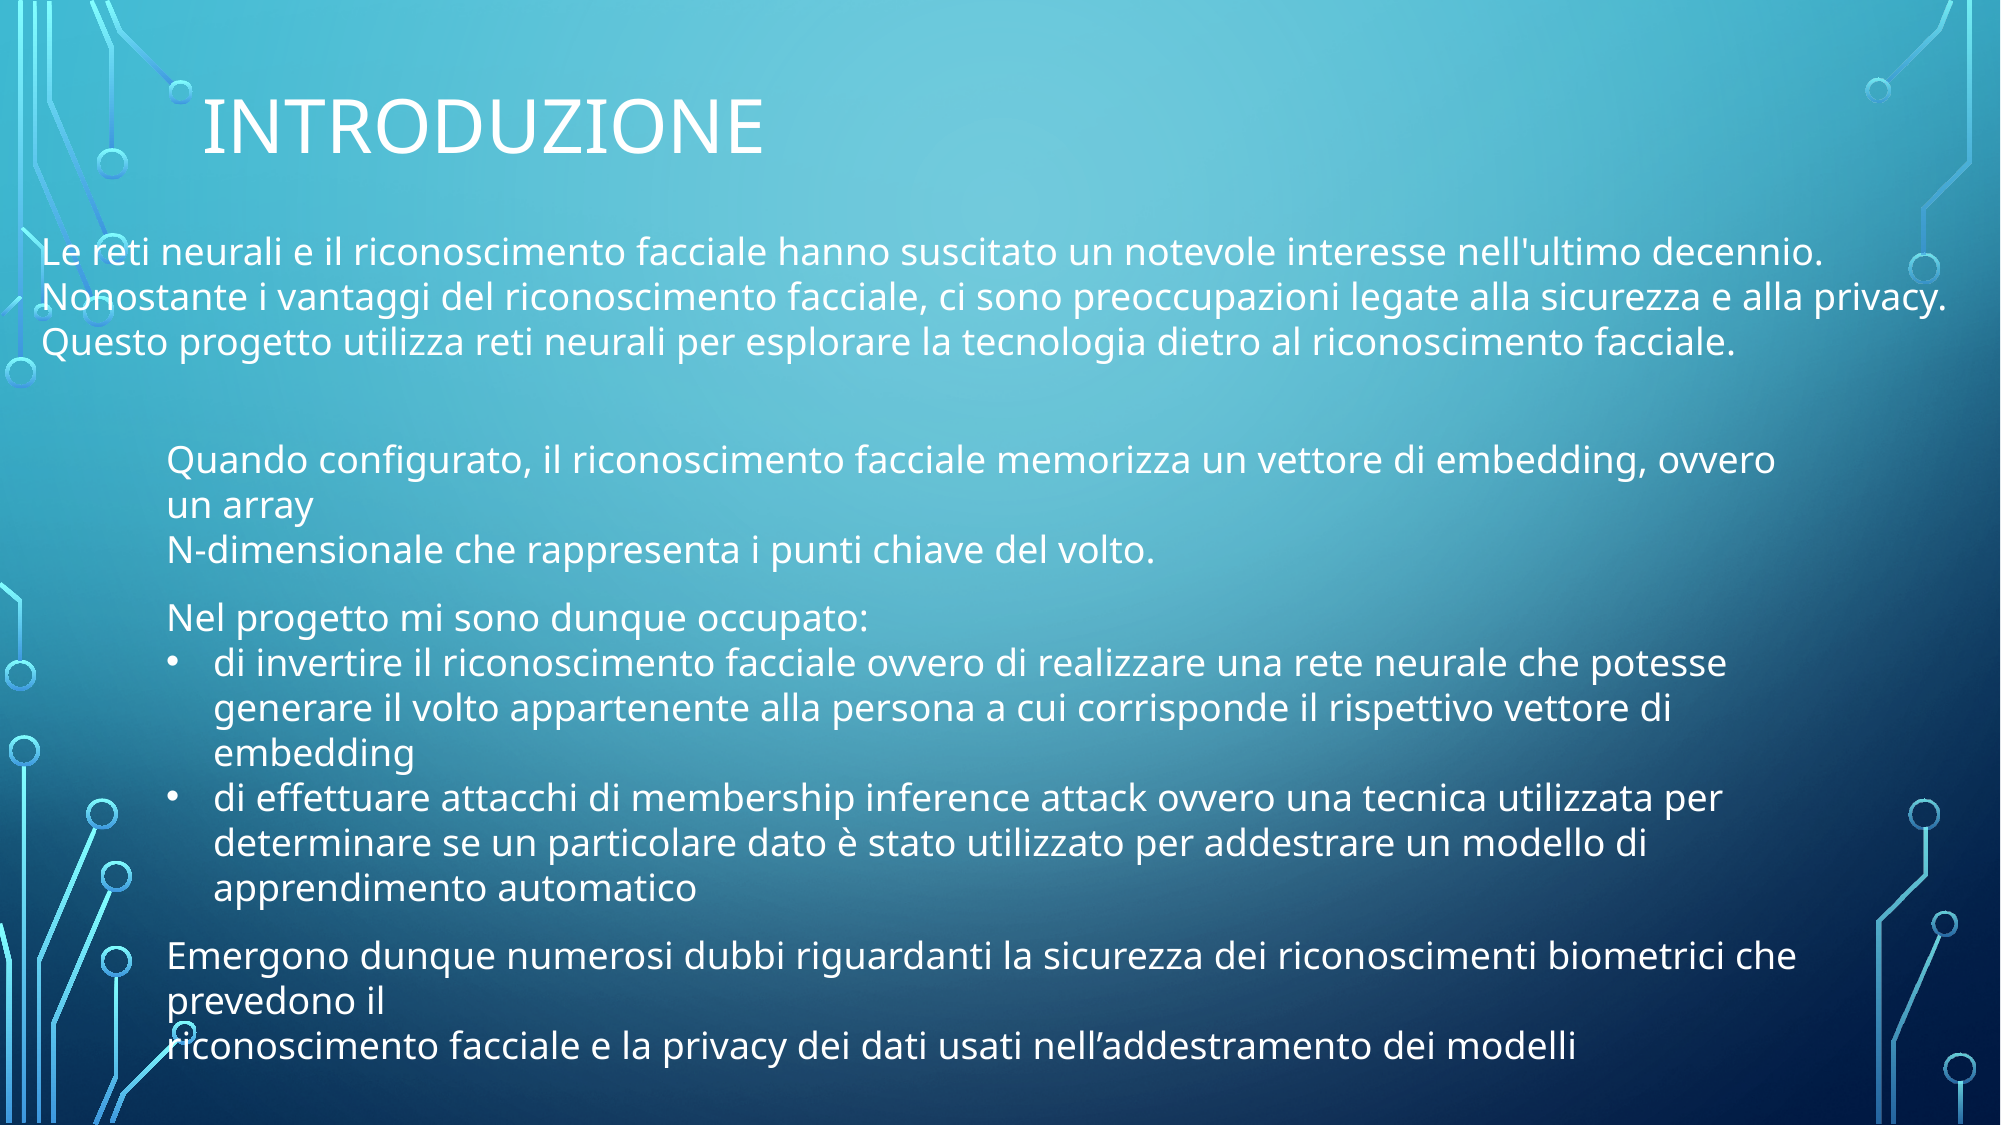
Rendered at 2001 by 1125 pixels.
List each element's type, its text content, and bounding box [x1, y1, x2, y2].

title Introduzione [187, 59, 1913, 200]
text_box Le reti neurali e il riconoscimento facciale hanno suscitato un notevole interesse nell'ultimo decennio. Nonostante i vantaggi del riconoscimento facciale, ci sono preoccupazioni legate alla sicurezza e alla privacy. Questo progetto utilizza reti neurali per esplorare la tecnologia dietro al riconoscimento facciale. [26, 220, 1974, 371]
text_box Emergono dunque numerosi dubbi riguardanti la sicurezza dei riconoscimenti biometrici che prevedono il riconoscimento facciale e la privacy dei dati usati nell’addestramento dei modelli [151, 925, 1849, 1075]
text_box Nel progetto mi sono dunque occupato: di invertire il riconoscimento facciale ovvero di realizzare una rete neurale che potesse generare il volto appartenente alla persona a cui corrisponde il rispettivo vettore di embedding di effettuare attacchi di membership inference attack ovvero una tecnica utilizzata per determinare se un particolare dato è stato utilizzato per addestrare un modello di apprendimento automatico [151, 586, 1849, 916]
text_box Quando configurato, il riconoscimento facciale memorizza un vettore di embedding, ovvero un array N-dimensionale che rappresenta i punti chiave del volto. [151, 428, 1849, 579]
